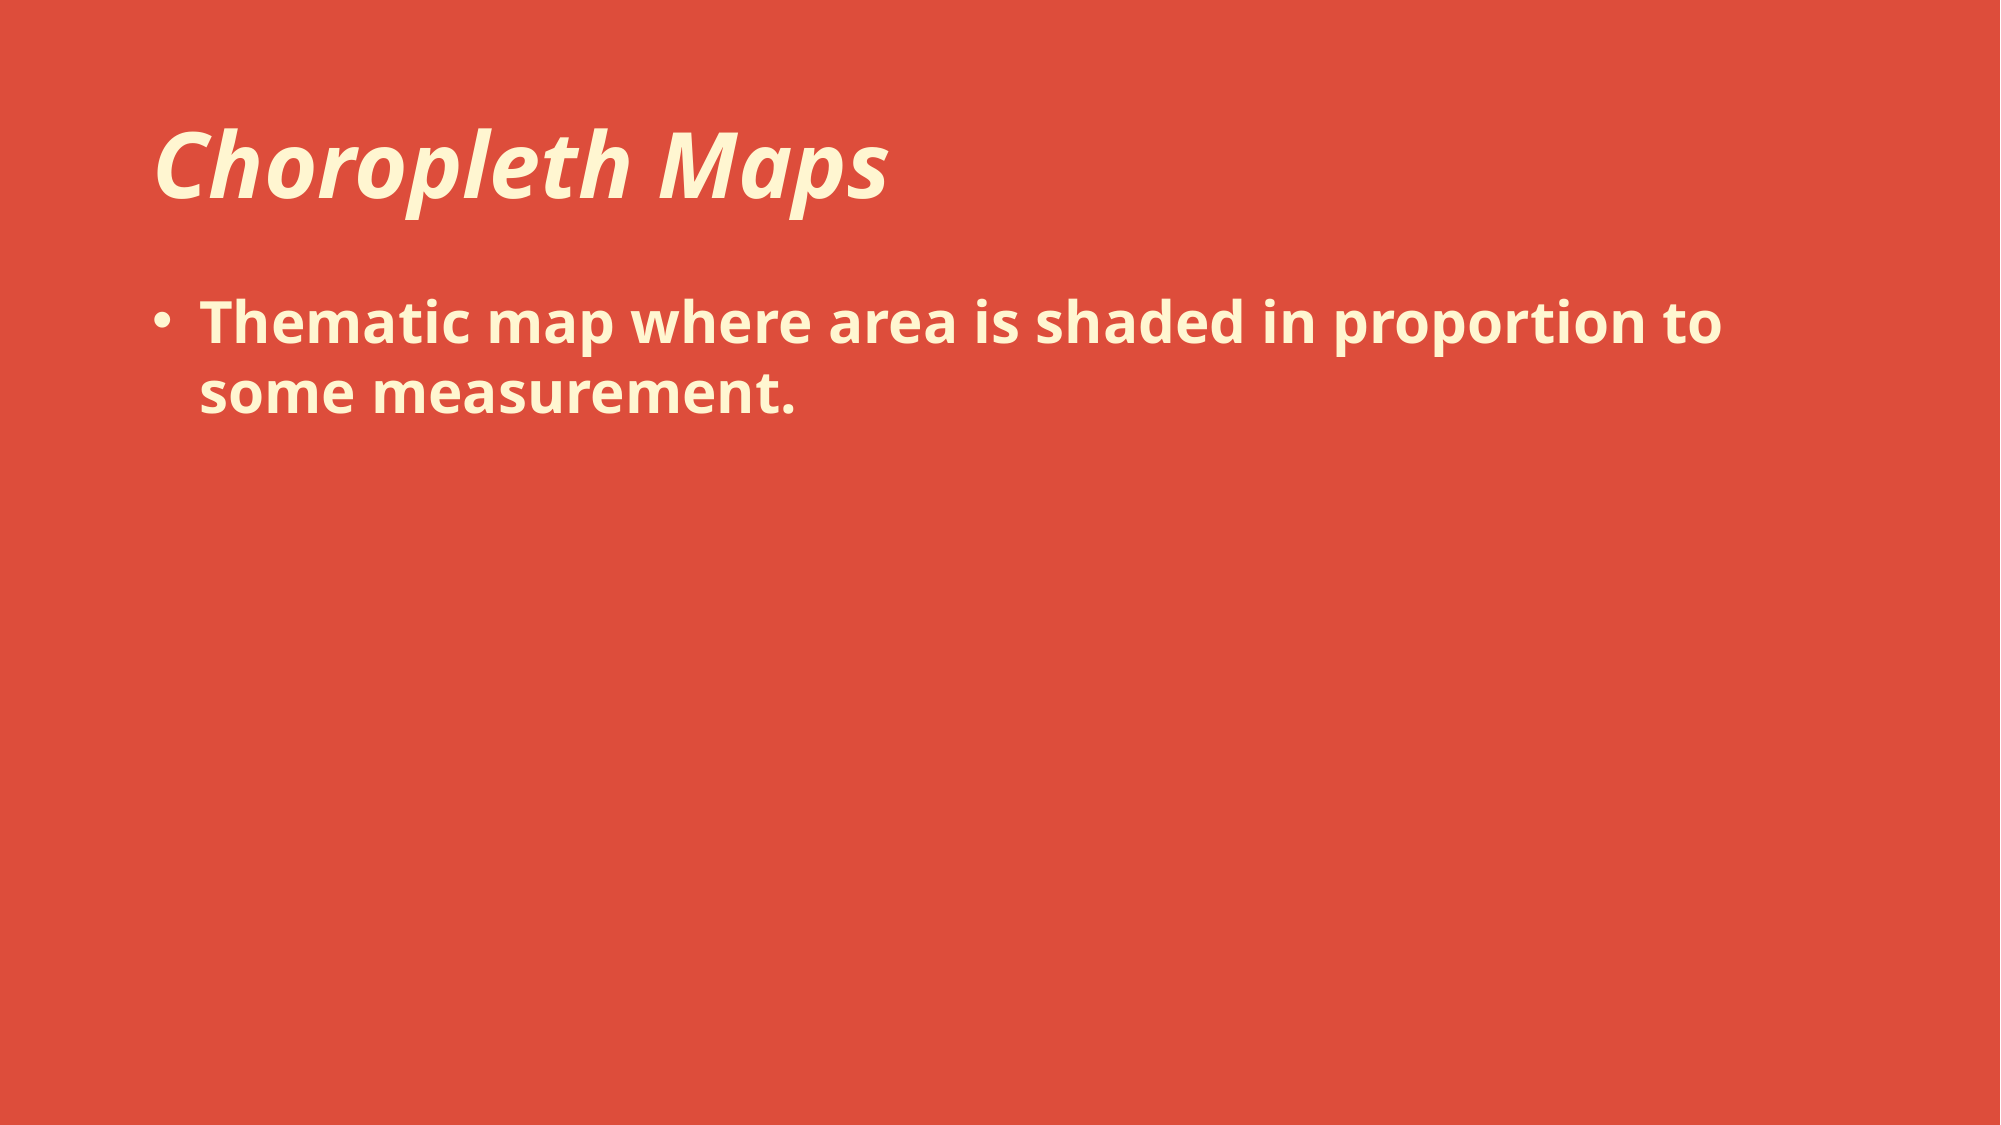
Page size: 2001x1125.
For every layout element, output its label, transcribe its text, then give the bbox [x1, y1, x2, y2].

text_box Thematic map where area is shaded in proportion to some measurement. [137, 277, 1863, 502]
title Choropleth Maps [137, 59, 1863, 277]
